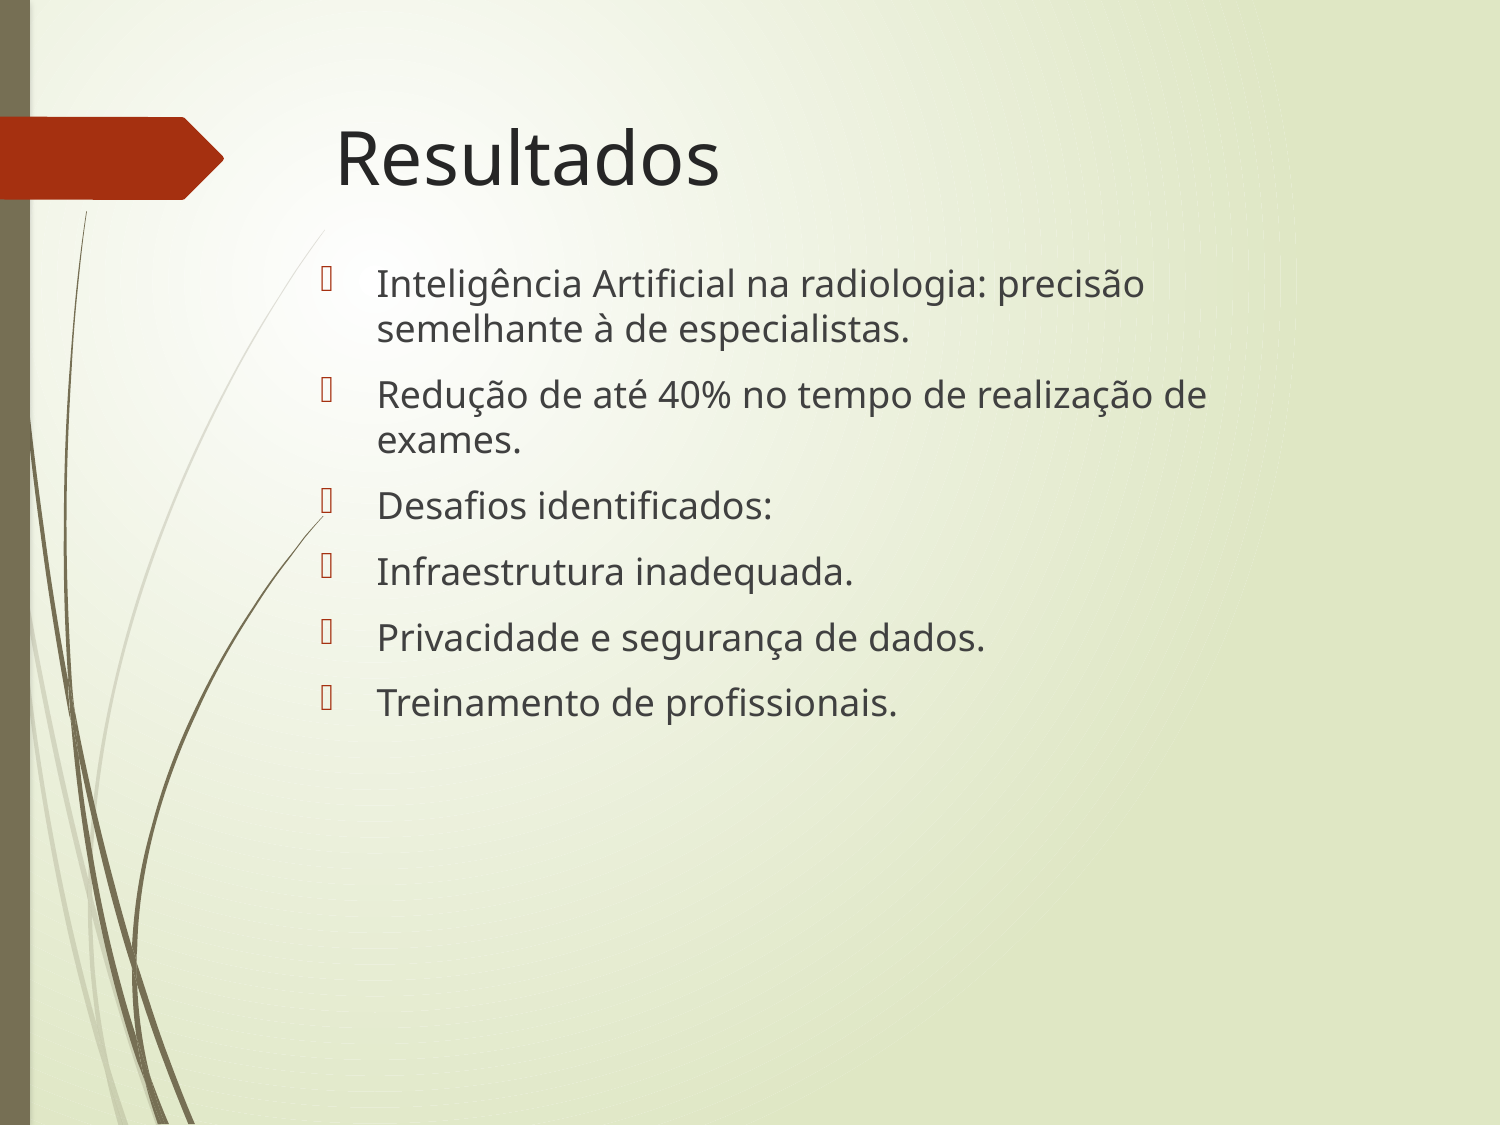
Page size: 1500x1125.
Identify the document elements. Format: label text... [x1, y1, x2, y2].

title Resultados [319, 102, 1400, 313]
list Inteligência Artificial na radiologia: precisão semelhante à de especialistas. Redução de até 40% no tempo de realização de exames. Desafios identificados: Infraestrutura inadequada. Privacidade e segurança de dados. Treinamento de profissionais. [305, 252, 1287, 873]
